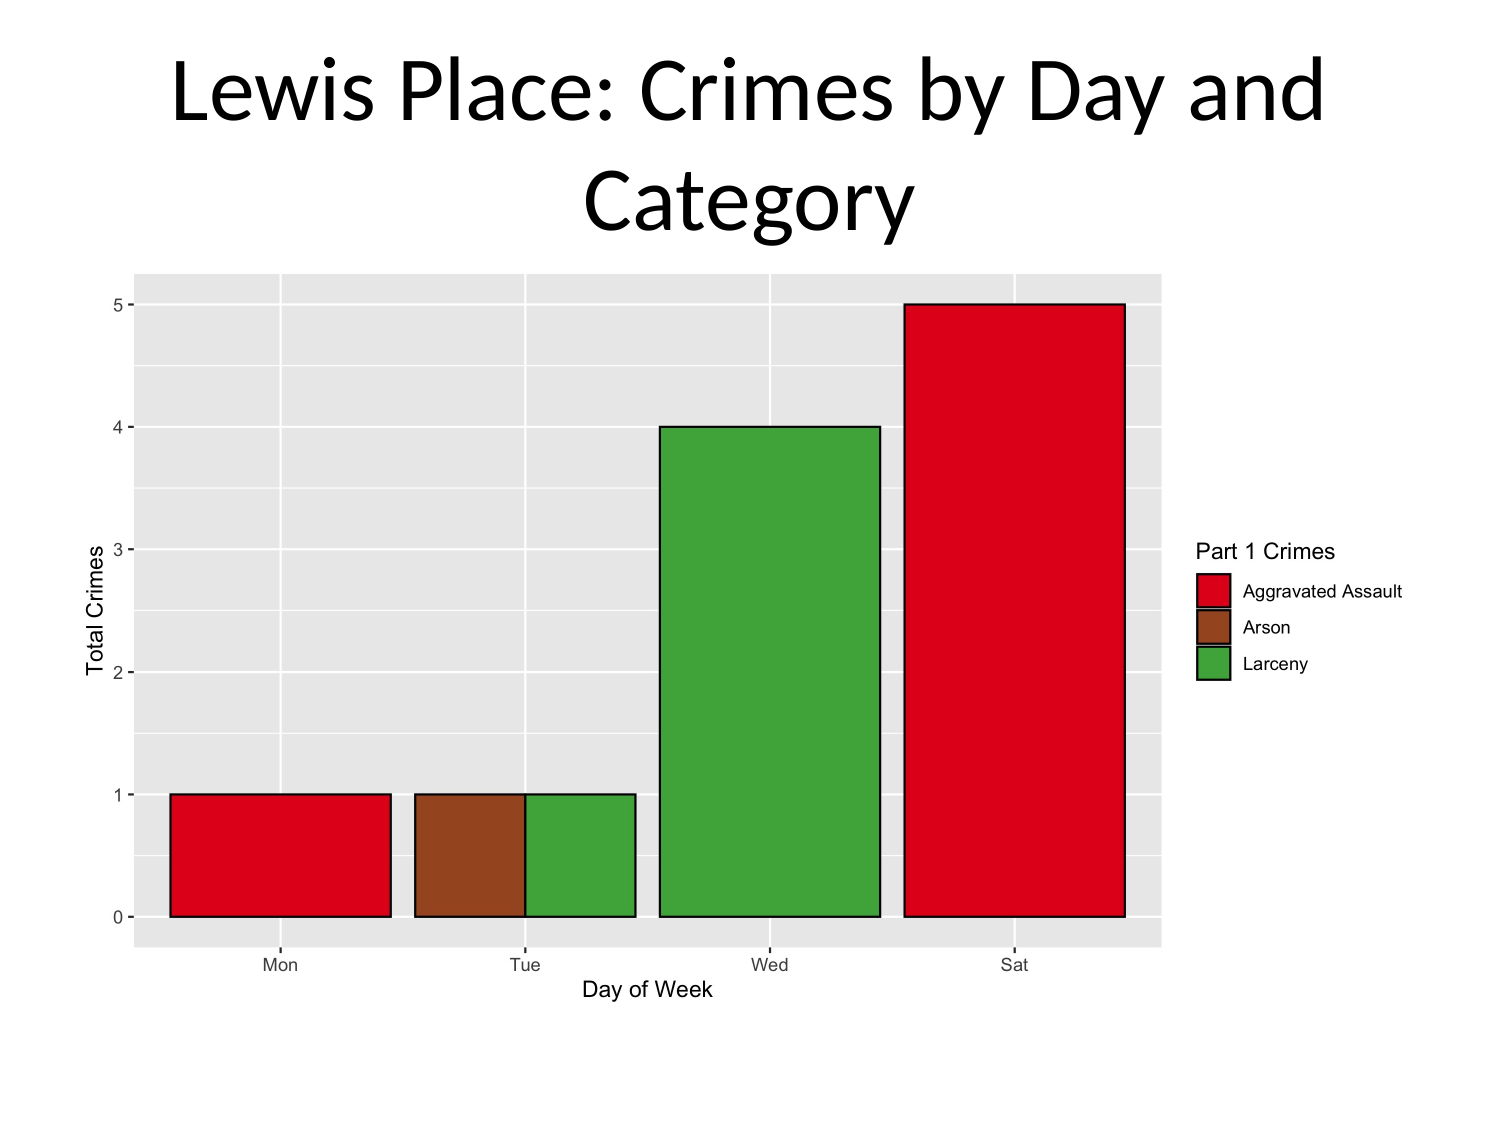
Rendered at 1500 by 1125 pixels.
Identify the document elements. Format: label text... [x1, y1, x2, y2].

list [74, 262, 1426, 1013]
title Lewis Place: Crimes by Day and Category [75, 45, 1425, 233]
